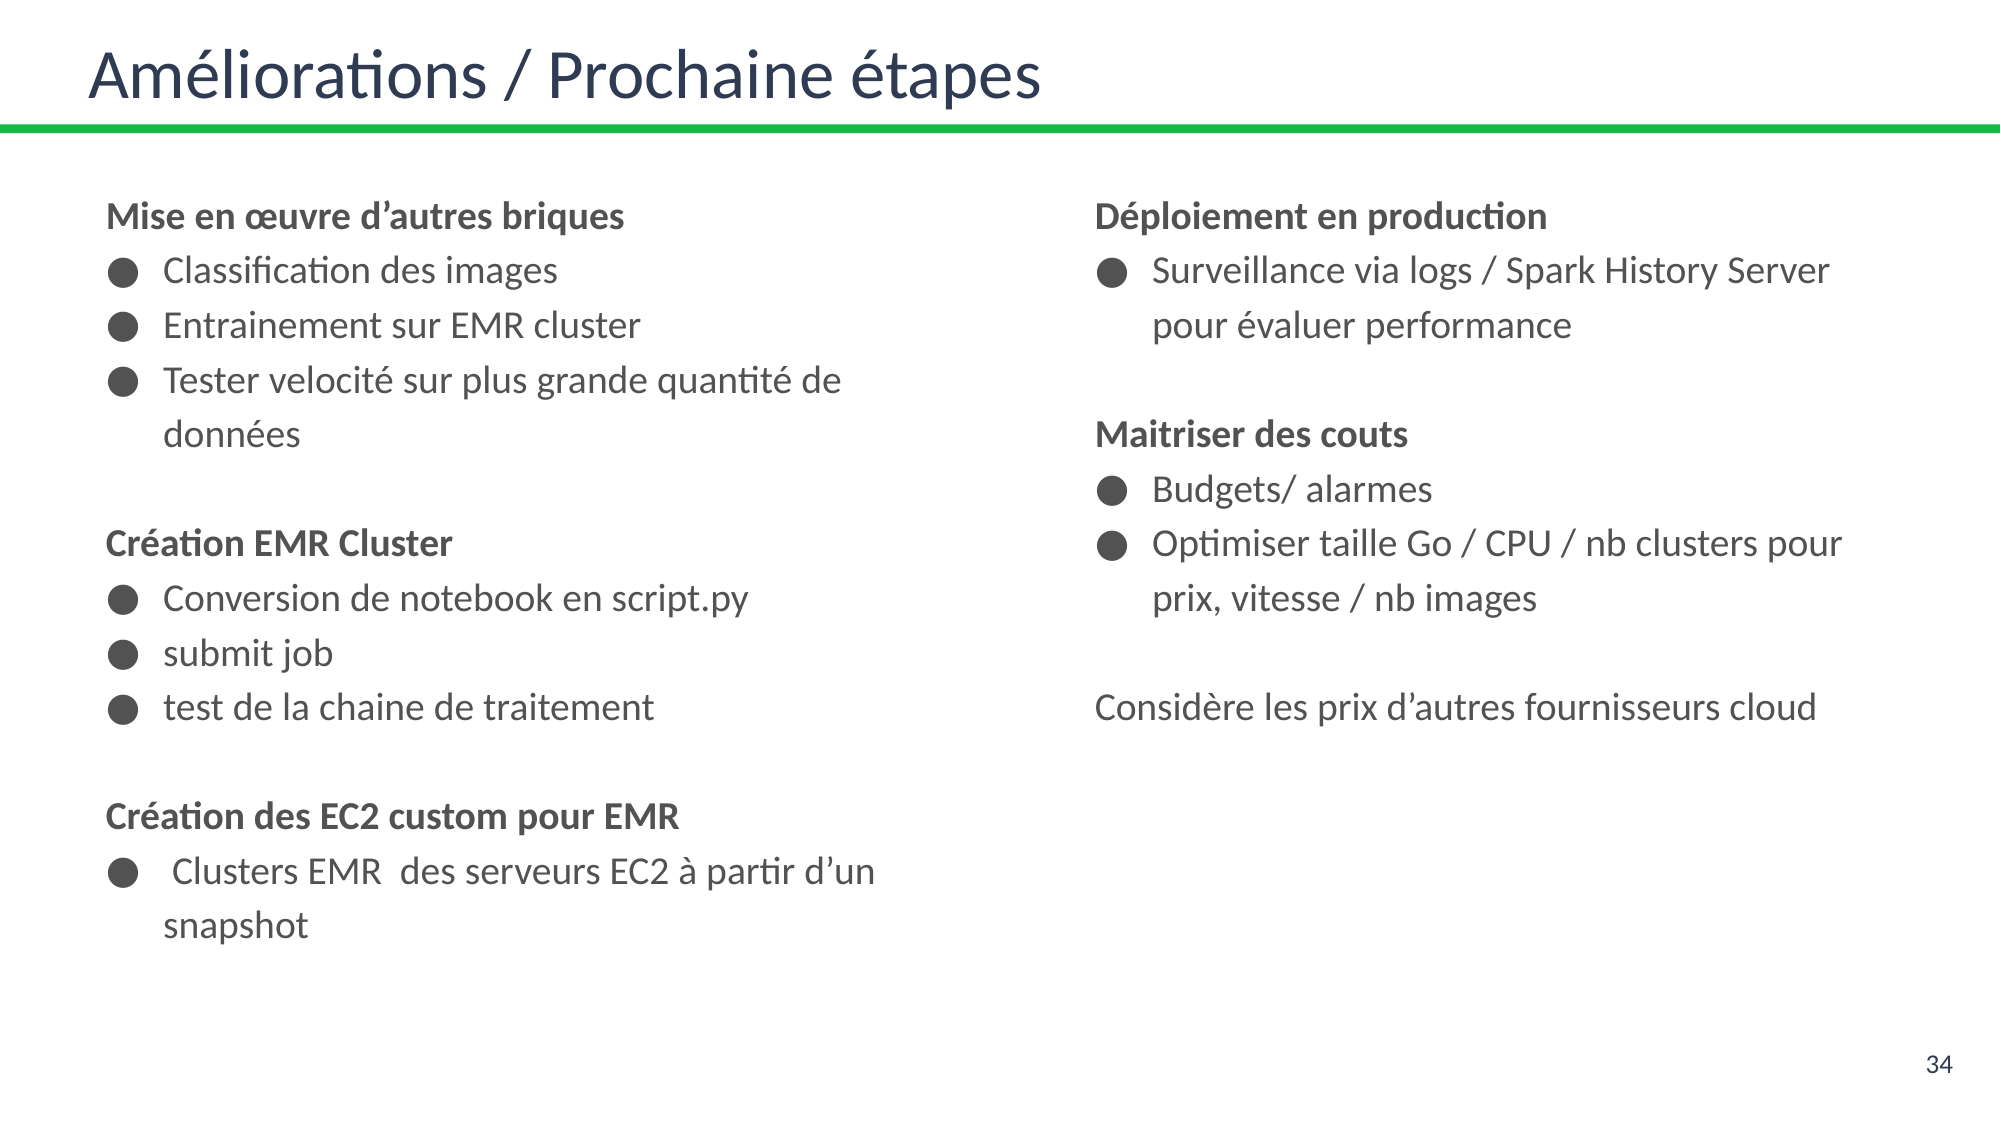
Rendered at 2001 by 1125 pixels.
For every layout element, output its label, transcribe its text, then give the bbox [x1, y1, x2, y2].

list Mise en œuvre d’autres briques Classification des images Entrainement sur EMR cluster Tester velocité sur plus grande quantité de données Création EMR Cluster Conversion de notebook en script.py submit job test de la chaine de traitement Création des EC2 custom pour EMR Clusters EMR des serveurs EC2 à partir d’un snapshot [68, 162, 943, 1020]
list Déploiement en production Surveillance via logs / Spark History Server pour évaluer performance Maitriser des couts Budgets/ alarmes Optimiser taille Go / CPU / nb clusters pour prix, vitesse / nb images Considère les prix d’autres fournisseurs cloud [1056, 162, 1932, 1035]
title Améliorations / Prochaine étapes [68, 7, 1932, 134]
slide_number 34 [1853, 1019, 1974, 1106]
